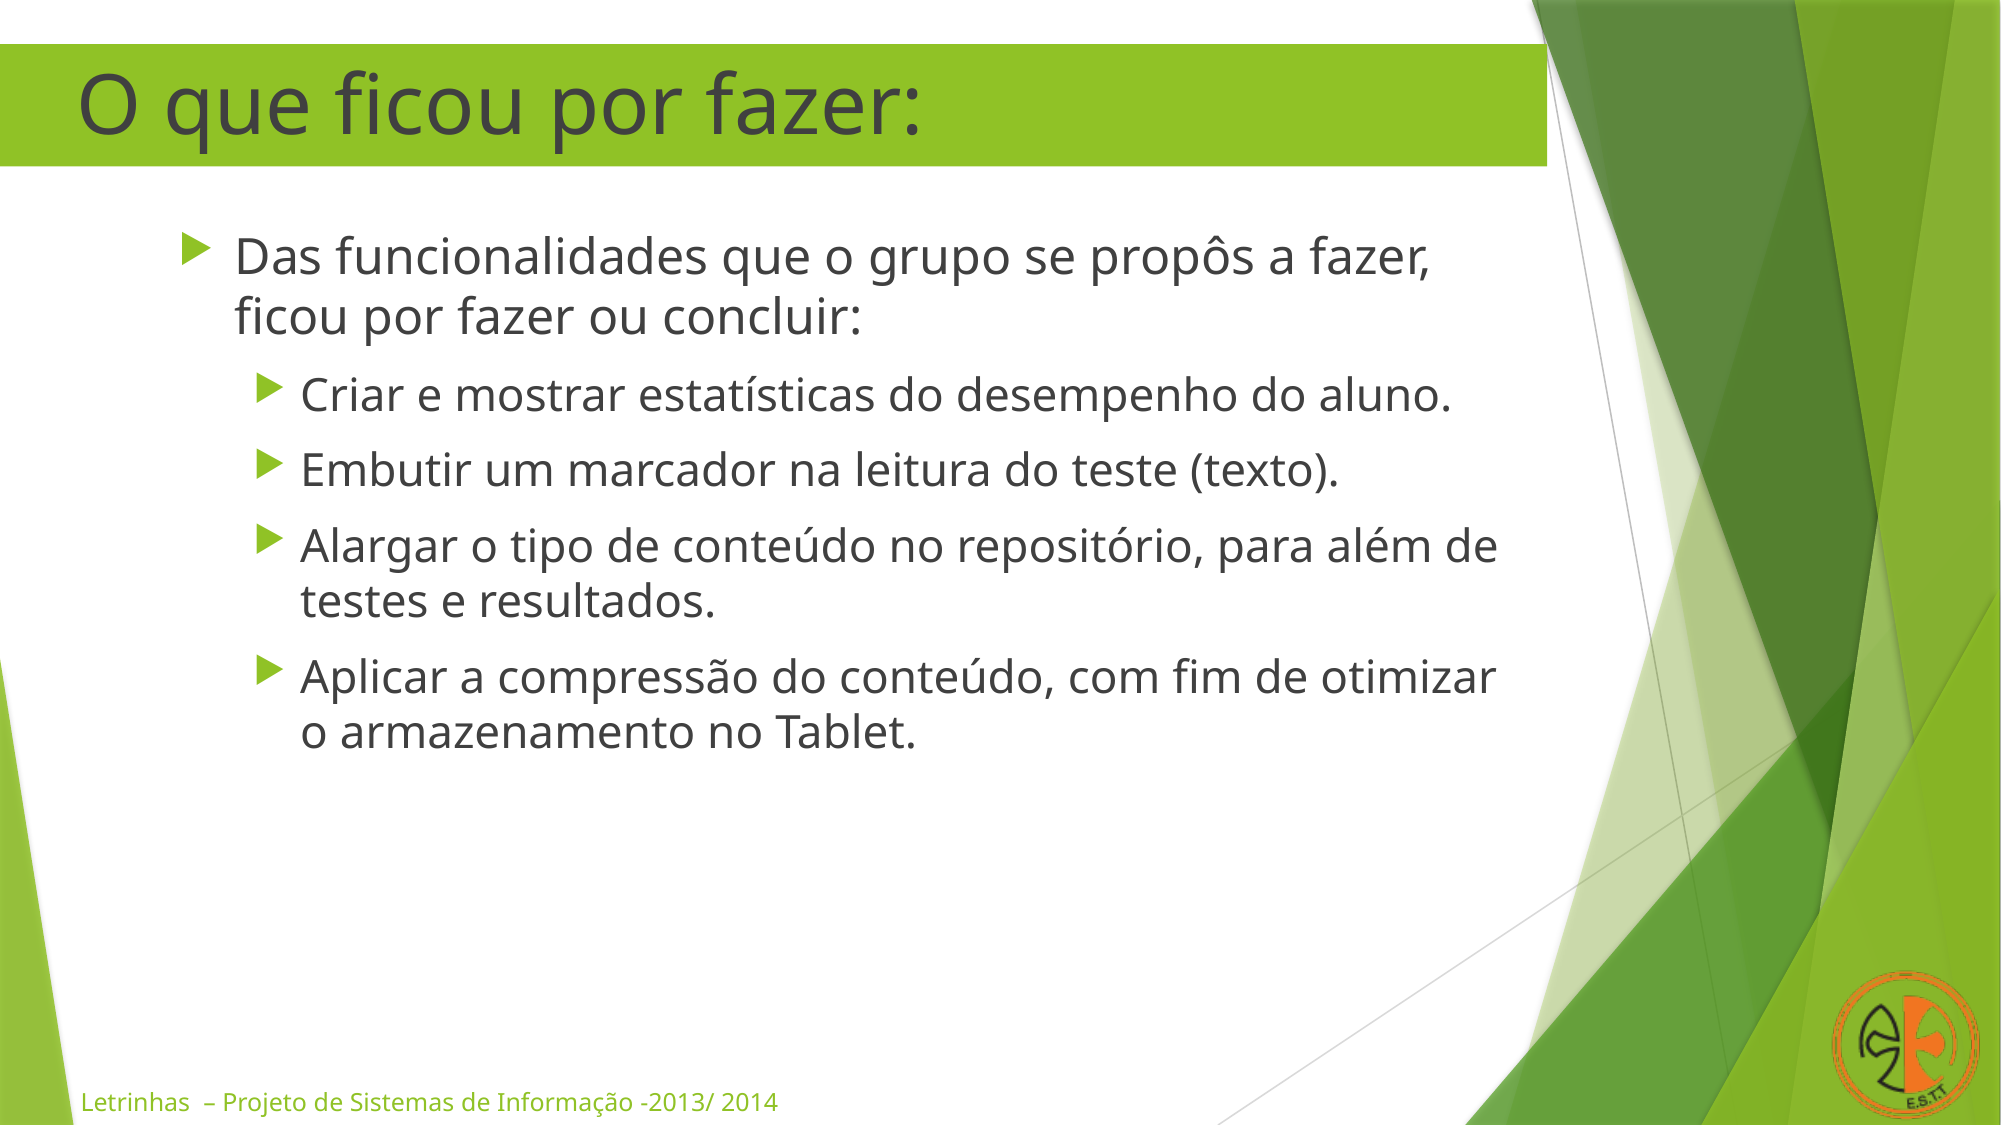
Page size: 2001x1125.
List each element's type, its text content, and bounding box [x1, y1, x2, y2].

text_box Letrinhas – Projeto de Sistemas de Informação -2013/ 2014 [65, 1079, 1066, 1124]
text_box O que ficou por fazer: [0, 44, 1548, 167]
list Das funcionalidades que o grupo se propôs a fazer, ficou por fazer ou concluir: Criar e mostrar estatísticas do desempenho do aluno. Embutir um marcador na leitura do teste (texto). Alargar o tipo de conteúdo no repositório, para além de testes e resultados. Aplicar a compressão do conteúdo, com fim de otimizar o armazenamento no Tablet. [163, 216, 1548, 1047]
picture [1811, 967, 2000, 1125]
